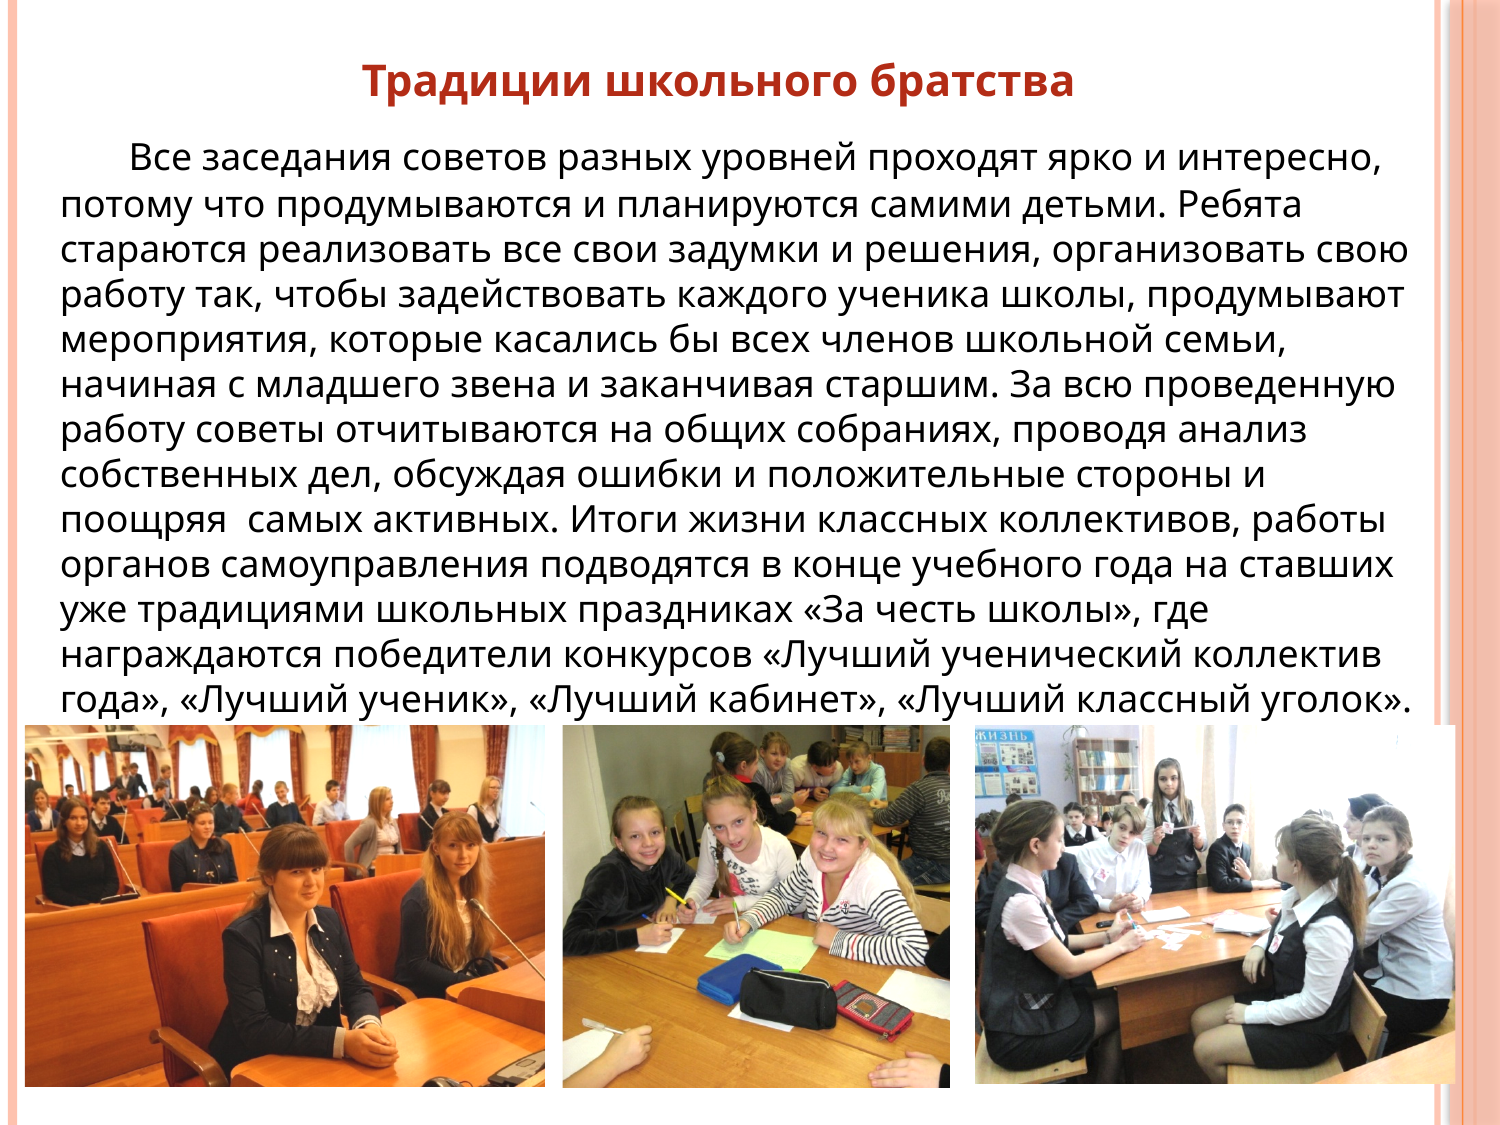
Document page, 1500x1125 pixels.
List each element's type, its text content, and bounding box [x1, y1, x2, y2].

picture [561, 724, 951, 1088]
title Традиции школьного братства [75, 45, 1363, 112]
list Все заседания советов разных уровней проходят ярко и интересно, потому что продумываются и планируются самими детьми. Ребята стараются реализовать все свои задумки и решения, организовать свою работу так, чтобы задействовать каждого ученика школы, продумывают мероприятия, которые касались бы всех членов школьной семьи, начиная с младшего звена и заканчивая старшим. За всю проведенную работу советы отчитываются на общих собраниях, проводя анализ собственных дел, обсуждая ошибки и положительные стороны и поощряя самых активных. Итоги жизни классных коллективов, работы органов самоуправления подводятся в конце учебного года на ставших уже традициями школьных праздниках «За честь школы», где награждаются победители конкурсов «Лучший ученический коллектив года», «Лучший ученик», «Лучший кабинет», «Лучший классный уголок». [0, 112, 1438, 1075]
picture [974, 724, 1456, 1085]
picture [24, 724, 546, 1087]
